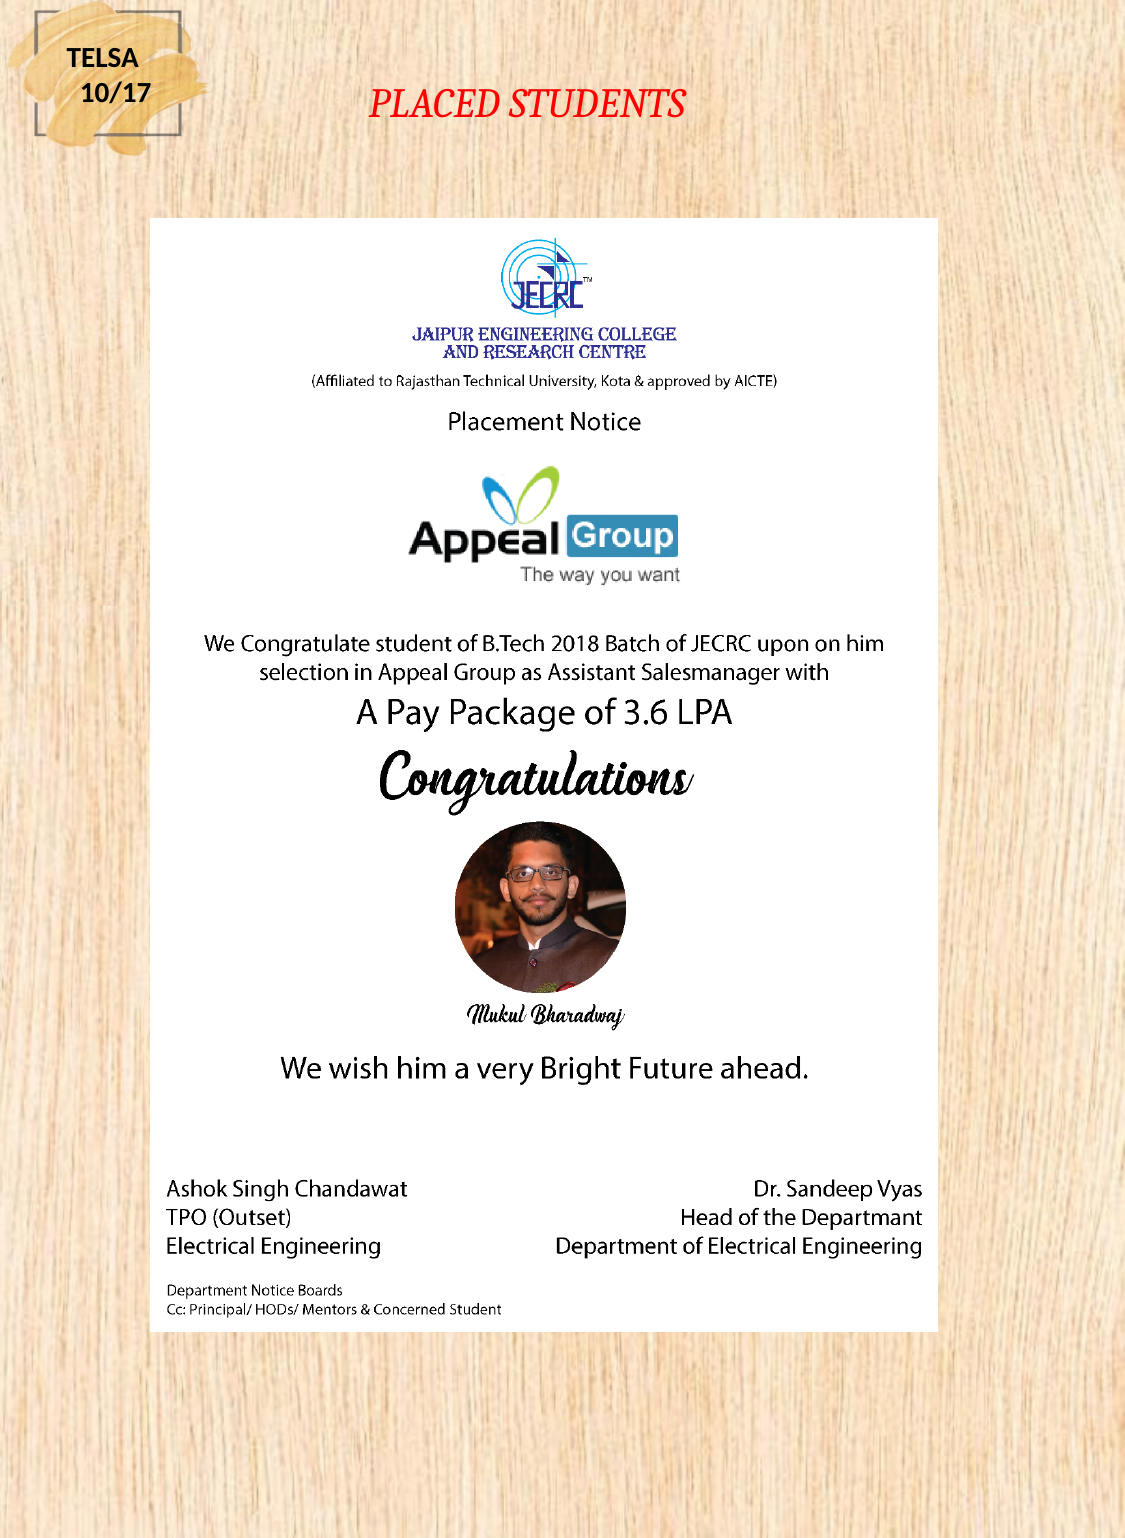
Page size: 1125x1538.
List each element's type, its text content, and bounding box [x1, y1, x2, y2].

text_box [0, 606, 1125, 1538]
picture [0, 0, 1125, 1332]
text_box [0, 0, 221, 157]
text_box PLACED STUDENTS [324, 68, 739, 134]
text_box TELSA 10/17 [50, 31, 175, 116]
